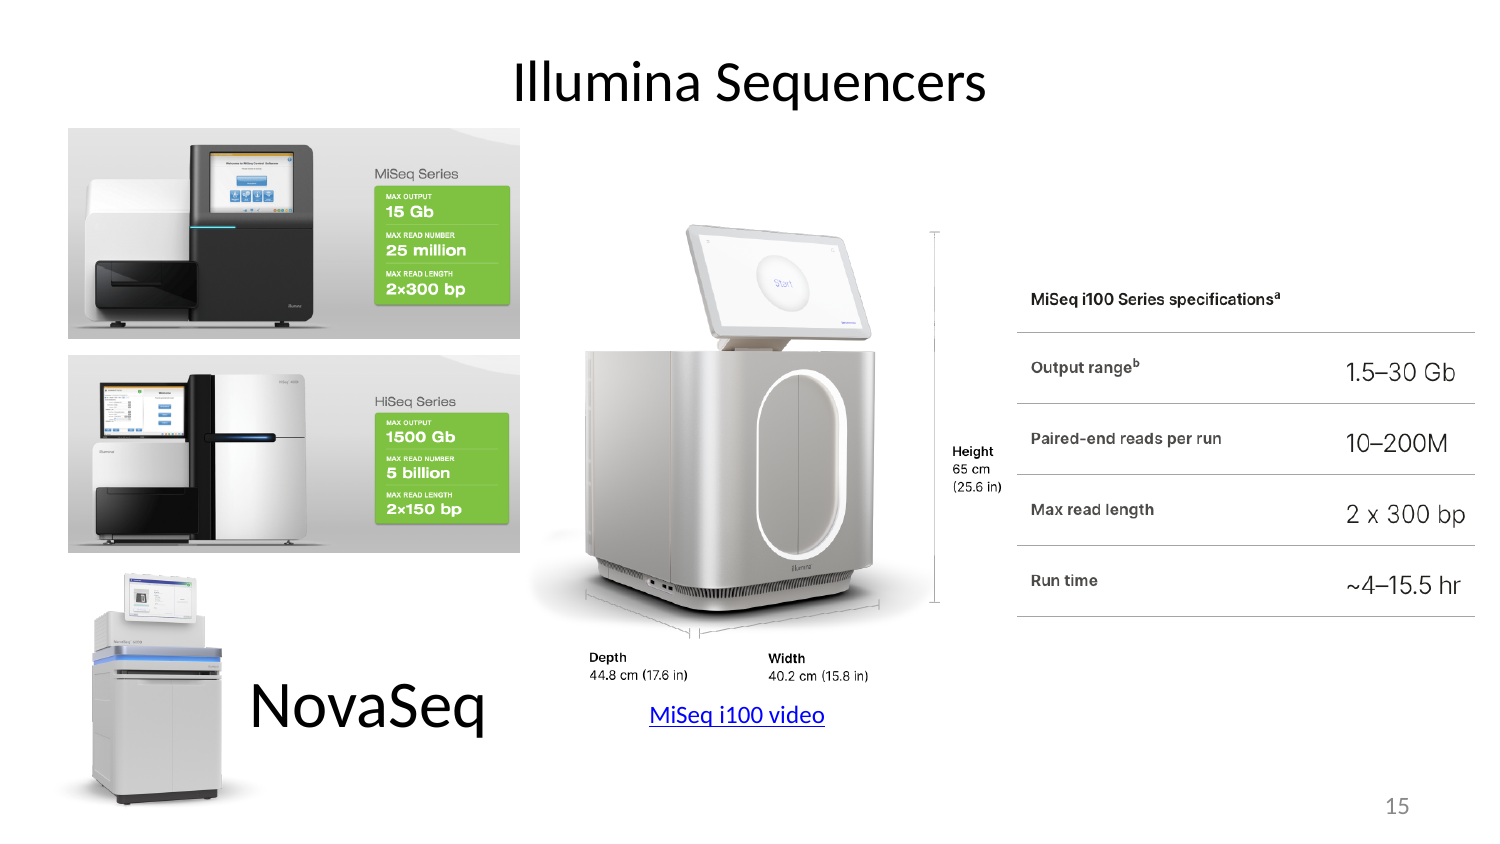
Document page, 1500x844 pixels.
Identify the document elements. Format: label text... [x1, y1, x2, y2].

title Illumina Sequencers [75, 33, 1425, 123]
picture [68, 127, 1475, 701]
slide_number 15 [1074, 782, 1425, 827]
text_box NovaSeq [274, 653, 503, 748]
picture [49, 572, 269, 811]
text_box MiSeq i100 video [634, 708, 841, 737]
